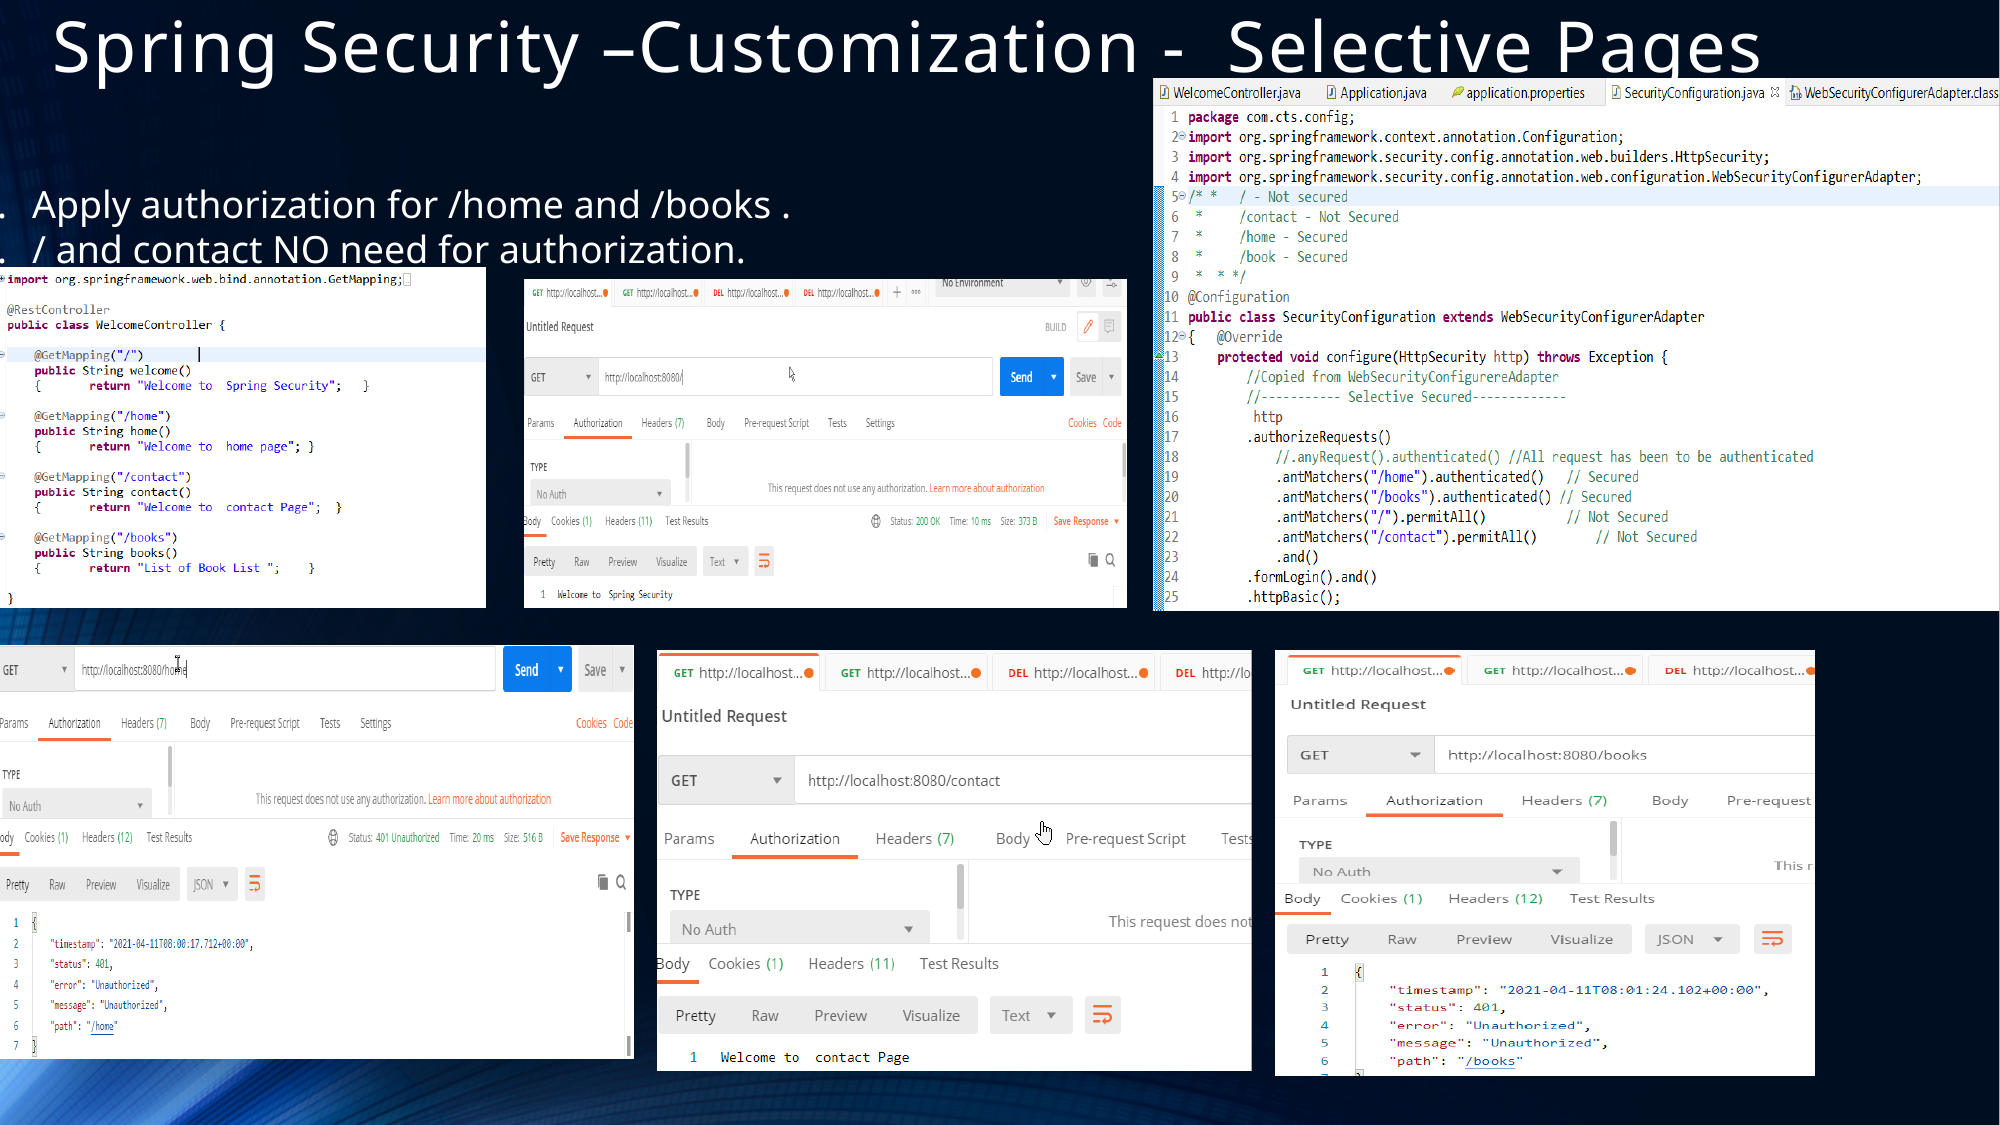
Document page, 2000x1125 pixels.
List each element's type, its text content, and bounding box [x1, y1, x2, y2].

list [0, 267, 486, 608]
text_box Apply authorization for /home and /books . / and contact NO need for authorization. [0, 173, 1153, 279]
title Spring Security –Customization - Selective Pages [37, 4, 1803, 115]
picture [0, 0, 2000, 1125]
